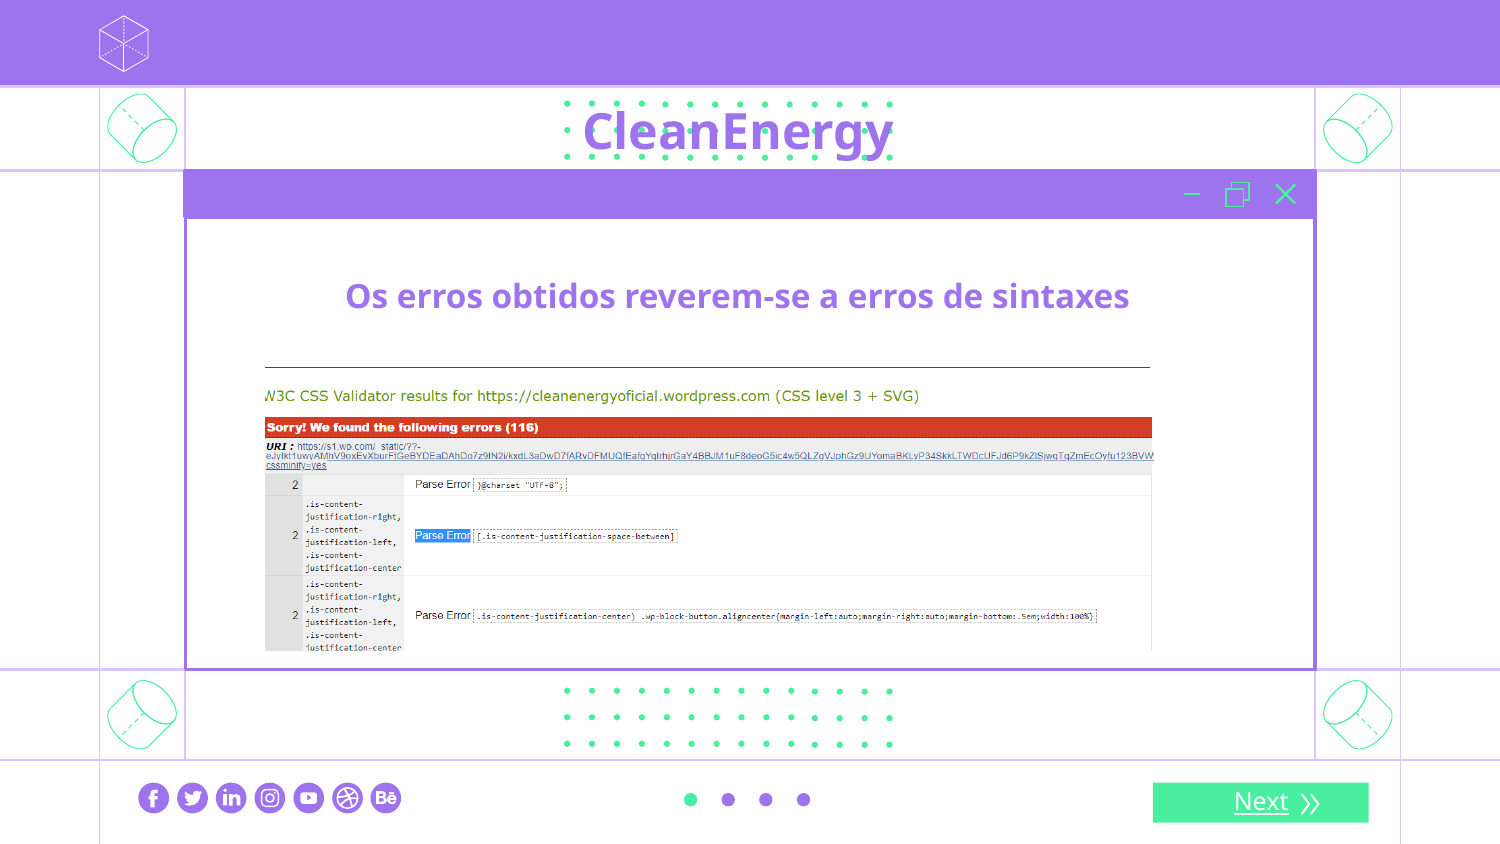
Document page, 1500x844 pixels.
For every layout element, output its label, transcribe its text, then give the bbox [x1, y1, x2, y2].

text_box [1300, 793, 1320, 815]
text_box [683, 792, 811, 807]
text_box [1152, 782, 1369, 823]
title Os erros obtidos reverem-se a erros de sintaxes [159, 200, 1317, 390]
text_box CleanEnergy [360, 92, 1116, 167]
picture [264, 366, 1154, 652]
text_box Next [1202, 787, 1320, 819]
